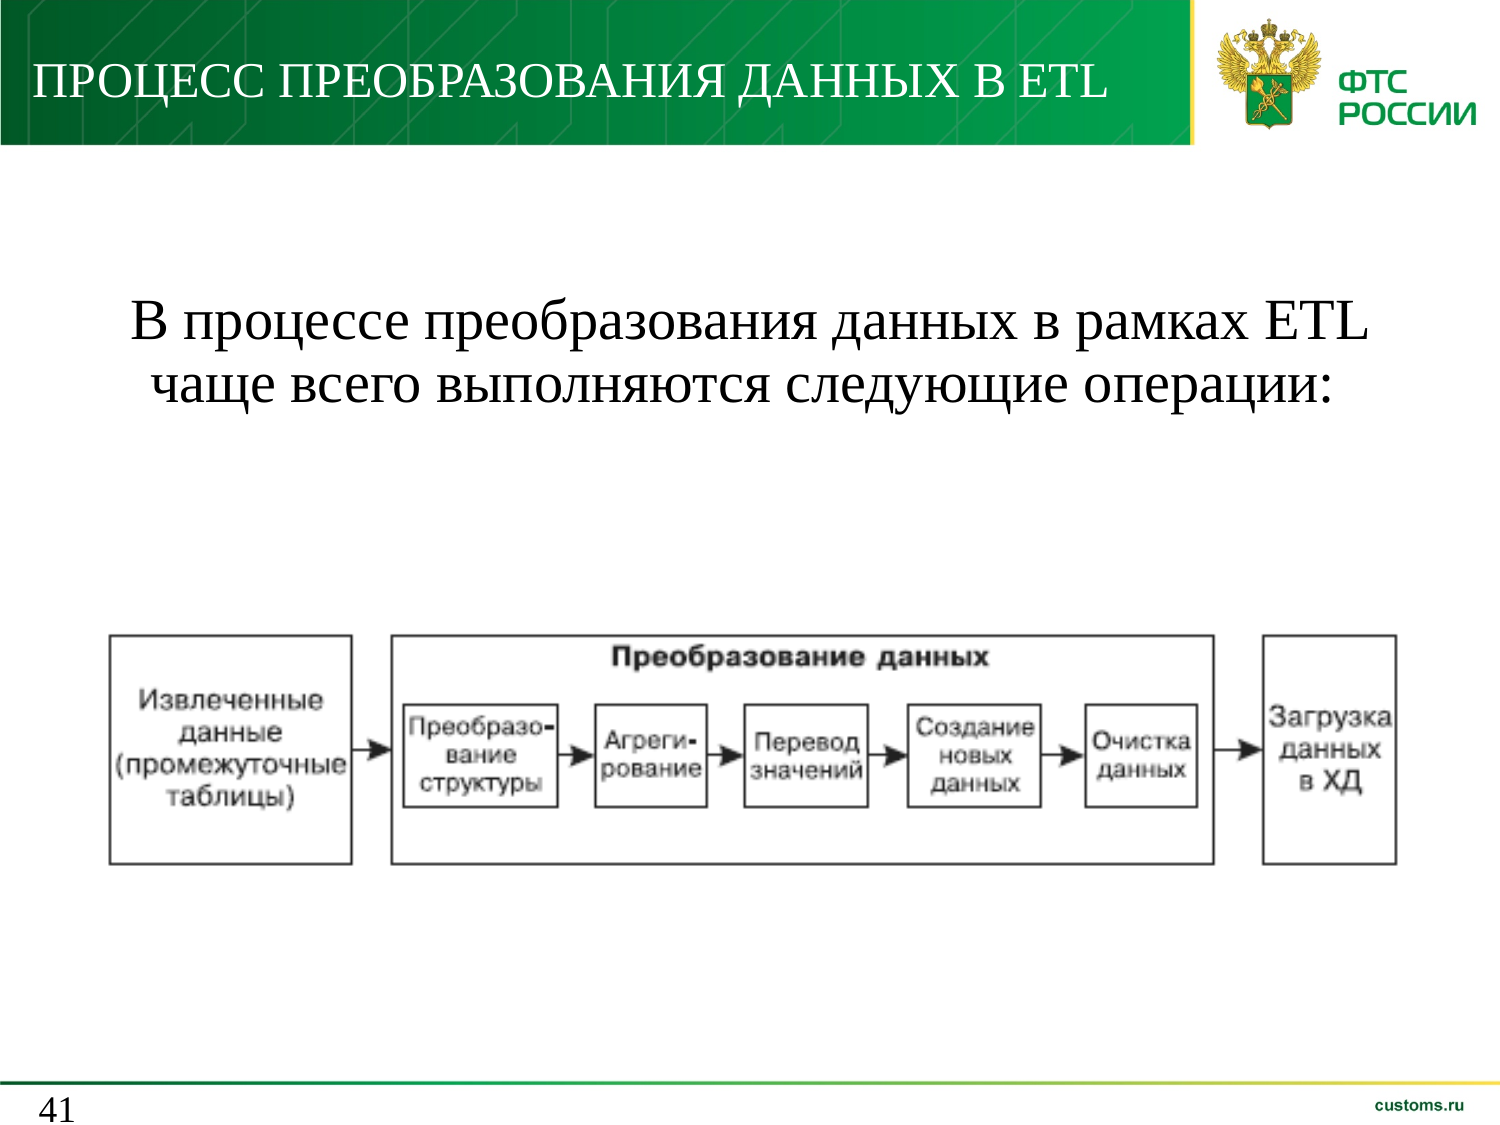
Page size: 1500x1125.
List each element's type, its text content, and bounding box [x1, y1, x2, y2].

list В процессе преобразования данных в рамках ETL чаще всего выполняются следующие операции: [75, 282, 1425, 528]
title ПРОЦЕСС ПРЕОБРАЗОВАНИЯ ДАННЫХ В ETL [17, 30, 1312, 132]
picture [0, 0, 1500, 1125]
text_box 41 [23, 1092, 128, 1124]
